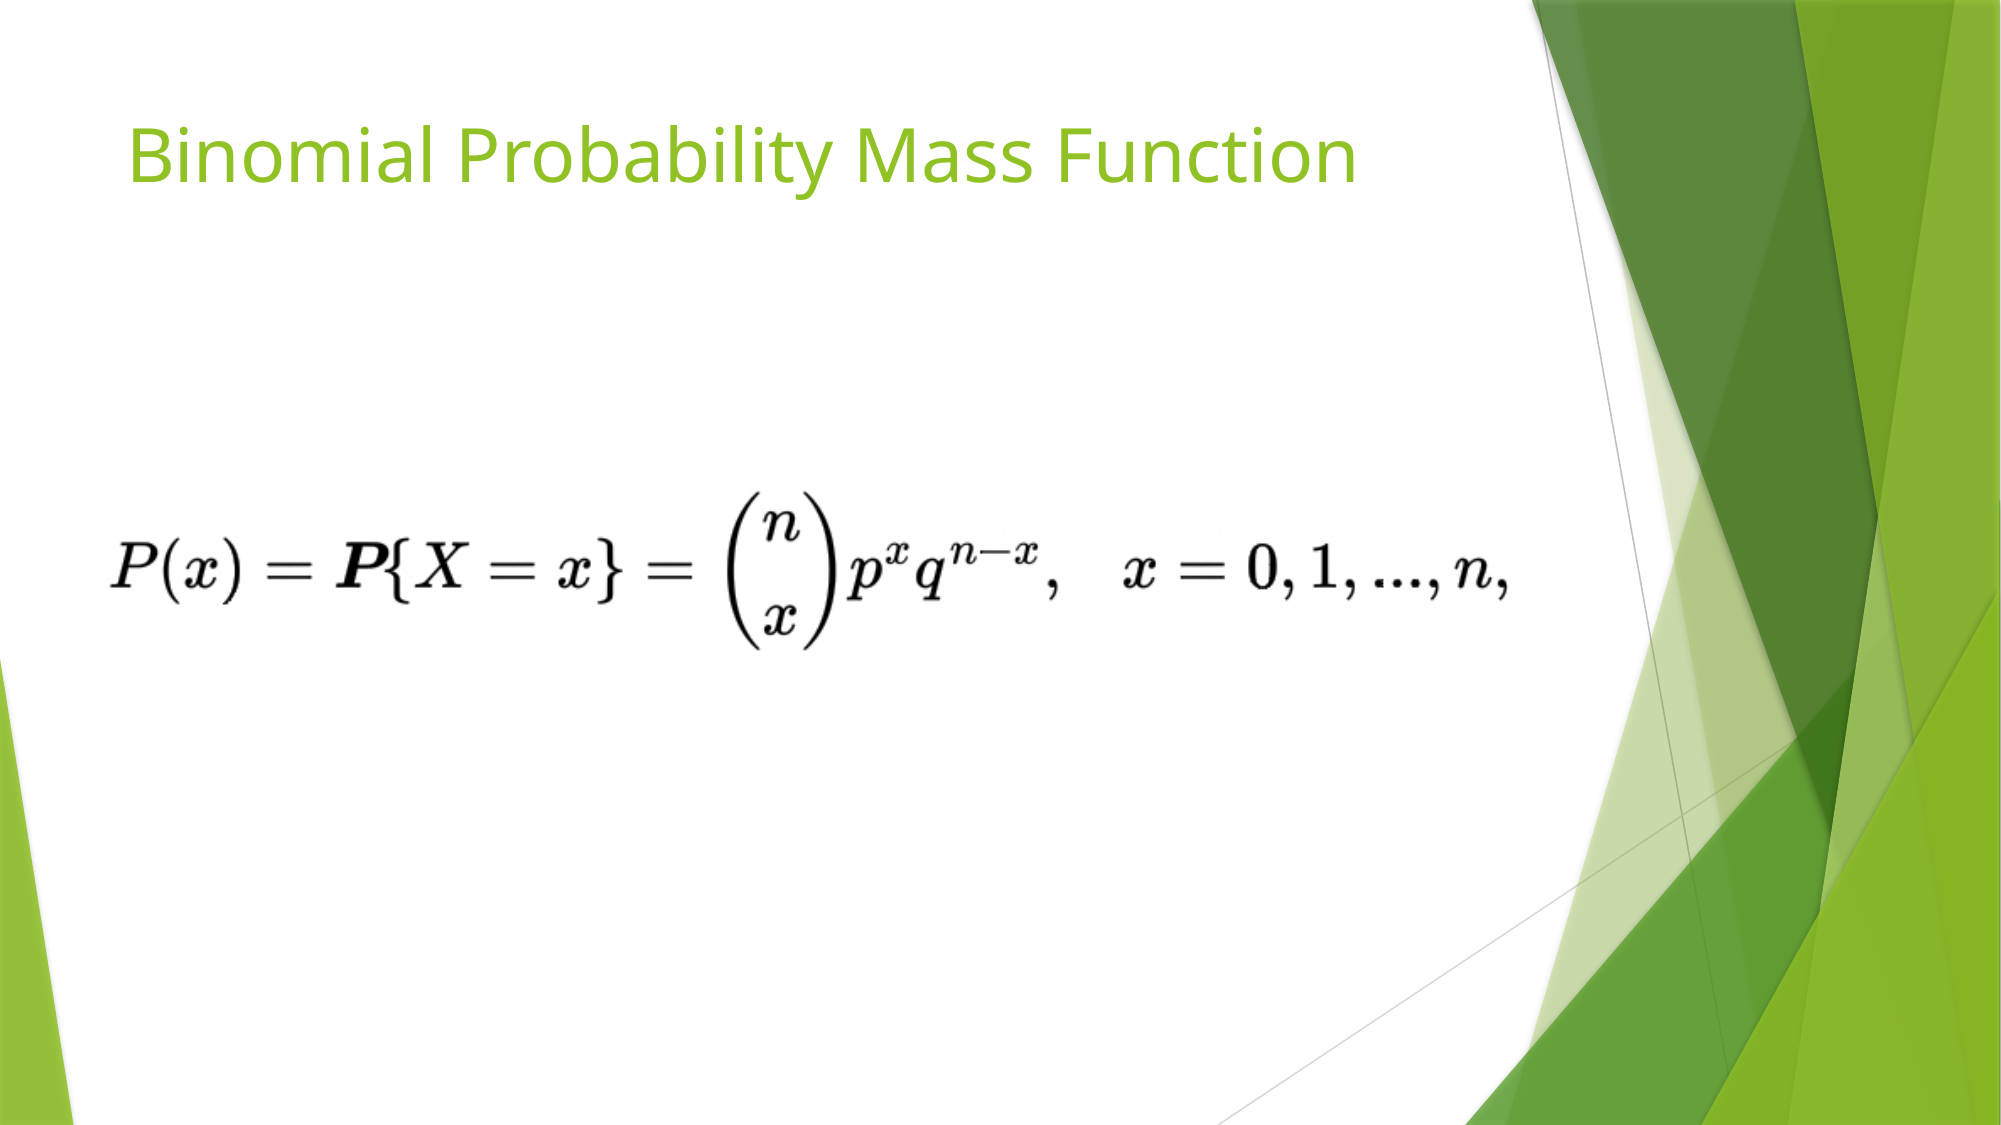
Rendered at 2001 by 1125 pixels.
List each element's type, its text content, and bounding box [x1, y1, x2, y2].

title Binomial Probability Mass Function [111, 99, 1522, 317]
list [31, 416, 1522, 708]
